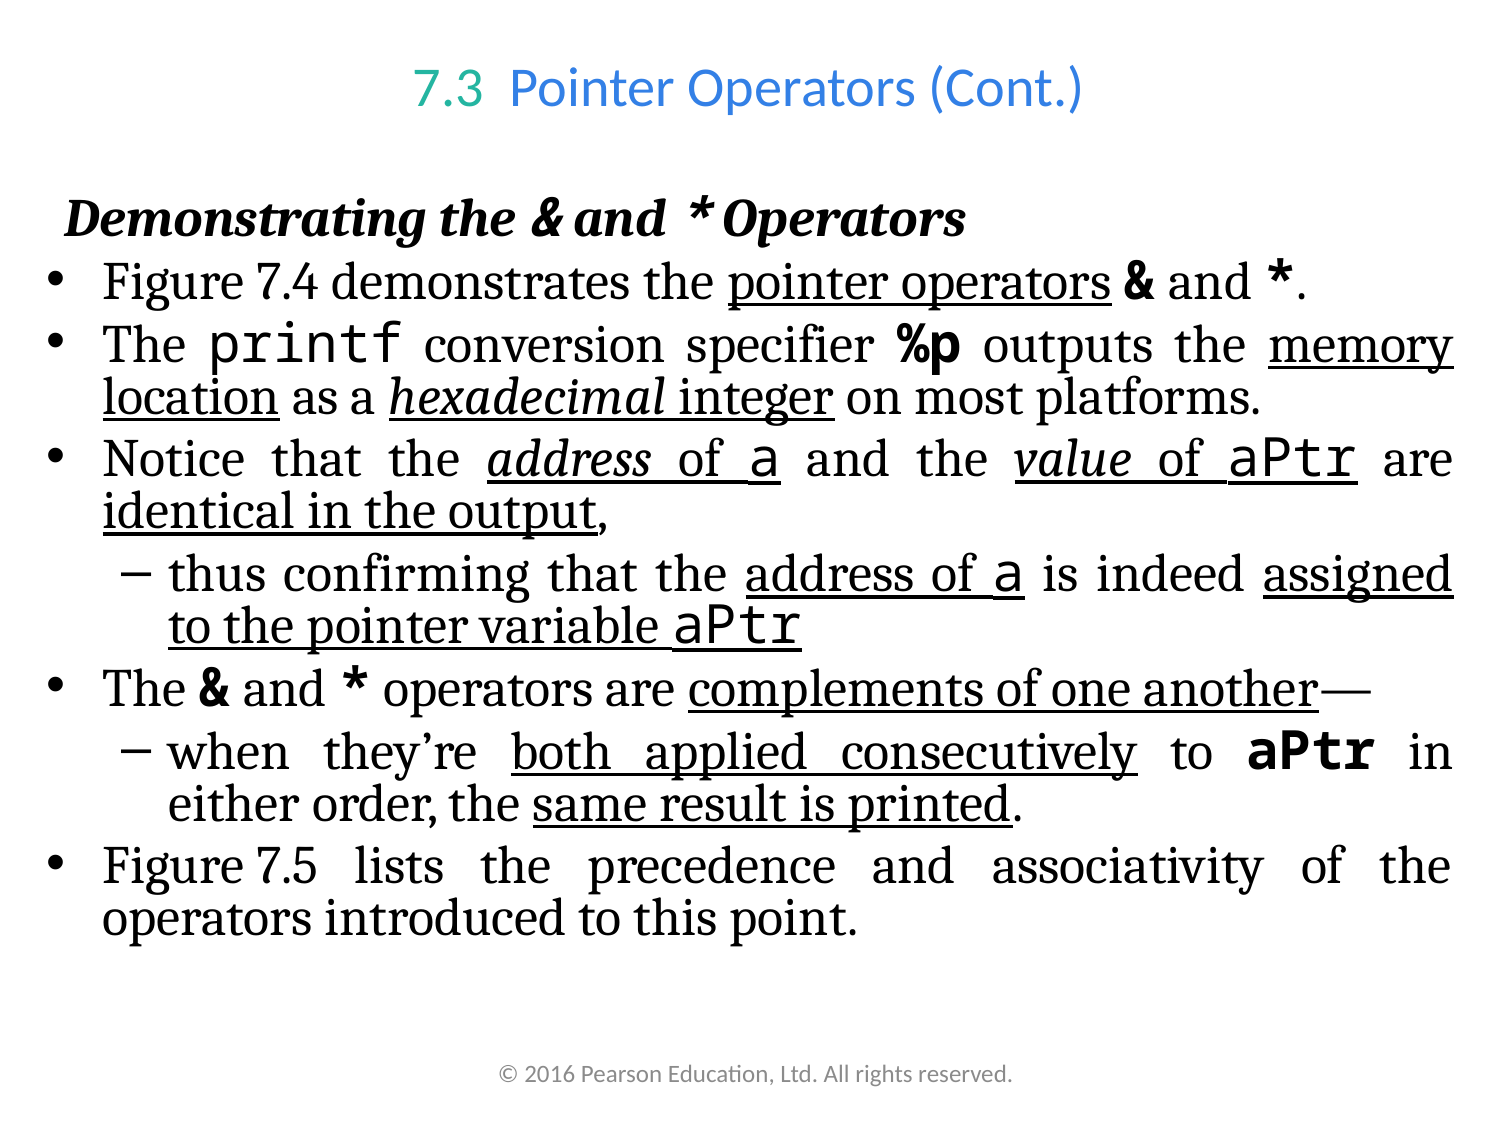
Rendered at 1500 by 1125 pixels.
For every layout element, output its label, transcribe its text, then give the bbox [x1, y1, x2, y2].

title 7.3 Pointer Operators (Cont.) [73, 24, 1424, 143]
footer © 2016 Pearson Education, Ltd. All rights reserved. [362, 1042, 1150, 1103]
list Demonstrating the & and * Operators Figure 7.4 demonstrates the pointer operators & and *. The printf conversion specifier %p outputs the memory location as a hexadecimal integer on most platforms. Notice that the address of a and the value of aPtr are identical in the output, thus confirming that the address of a is indeed assigned to the pointer variable aPtr The & and * operators are complements of one another— when they’re both applied consecutively to aPtr in either order, the same result is printed. Figure 7.5 lists the precedence and associativity of the operators introduced to this point. [31, 187, 1469, 975]
